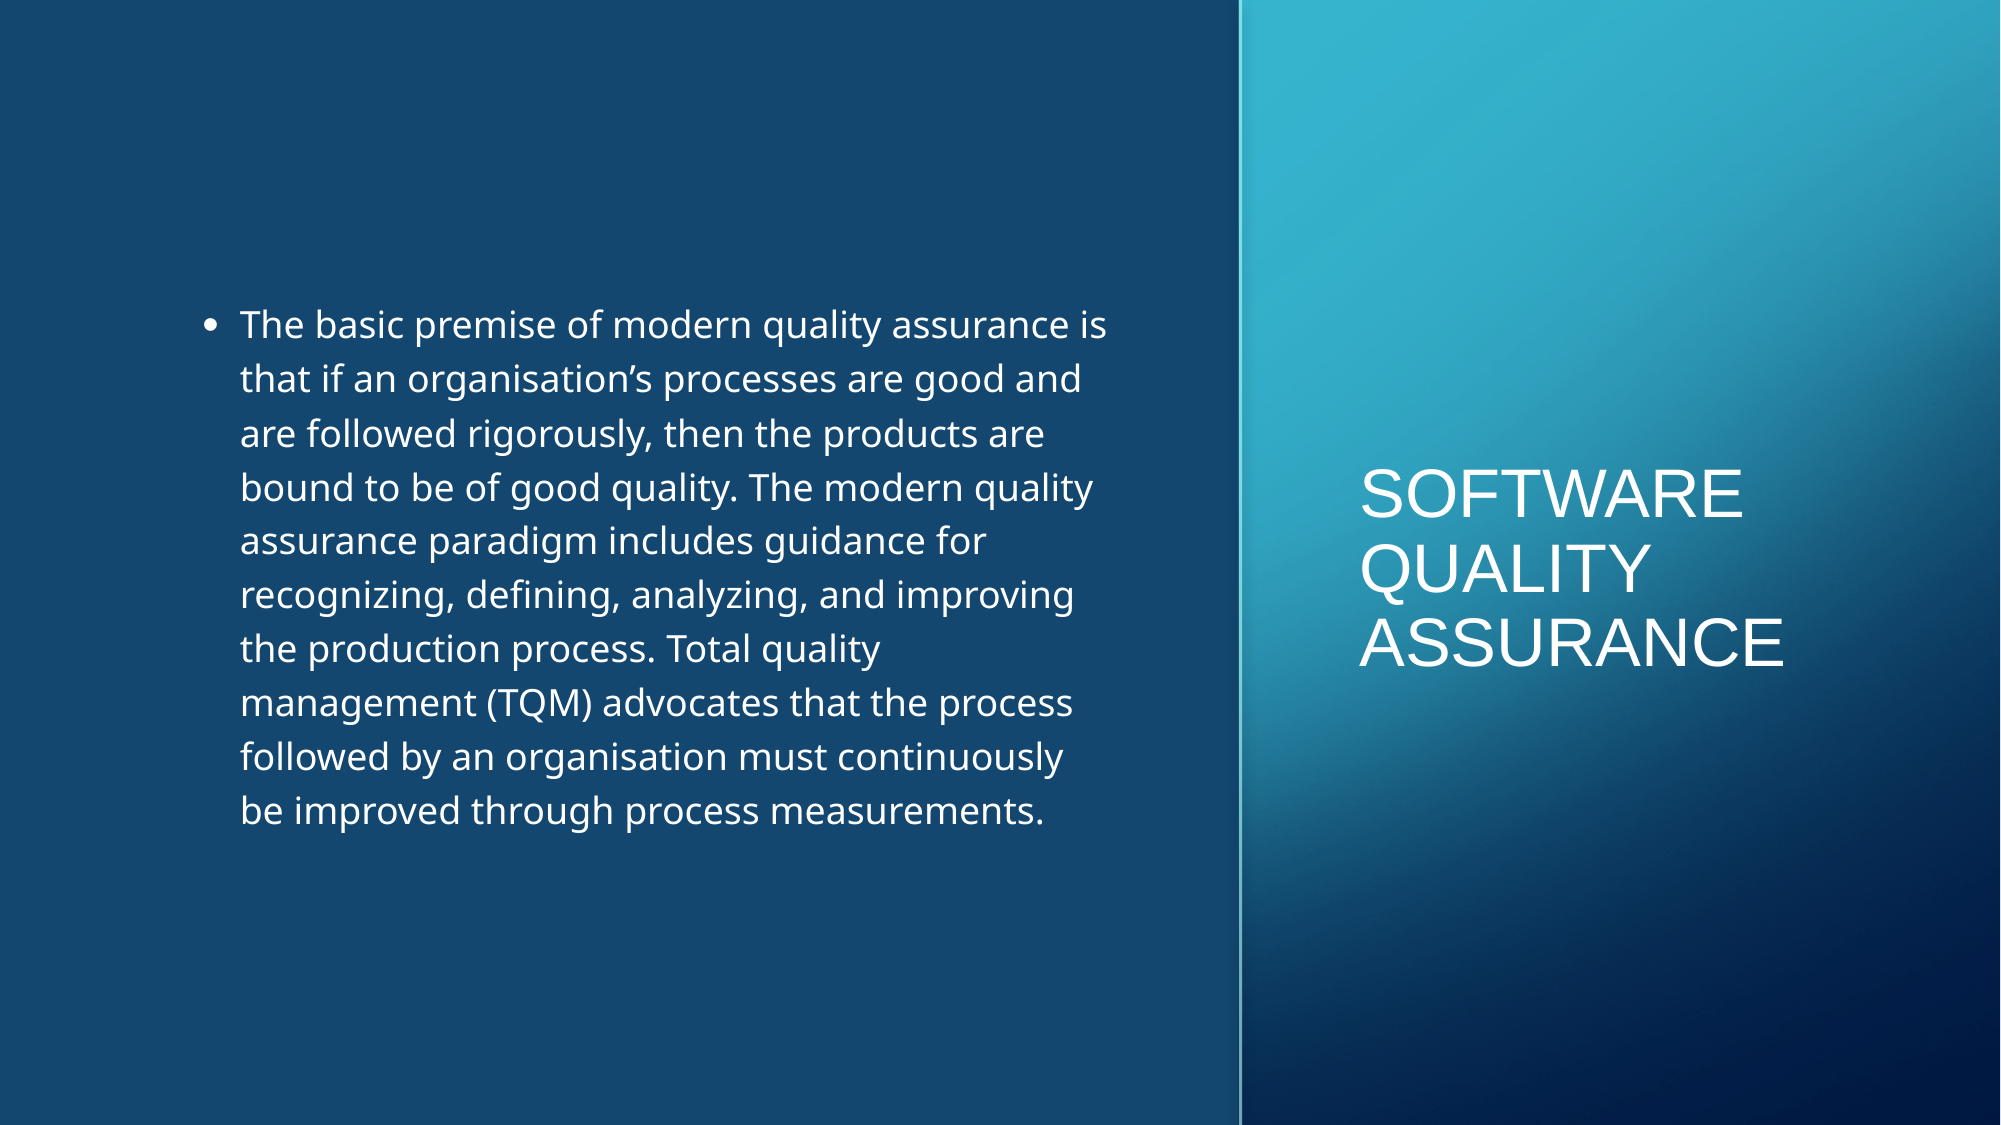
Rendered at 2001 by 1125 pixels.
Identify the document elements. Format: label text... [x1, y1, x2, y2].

title Software quality Assurance [1344, 174, 1813, 966]
text_box [0, 0, 1239, 1125]
list The basic premise of modern quality assurance is that if an organisation’s processes are good and are followed rigorously, then the products are bound to be of good quality. The modern quality assurance paradigm includes guidance for recognizing, defining, analyzing, and improving the production process. Total quality management (TQM) advocates that the process followed by an organisation must continuously be improved through process measurements. [187, 174, 1131, 950]
text_box [1243, 0, 2000, 1125]
